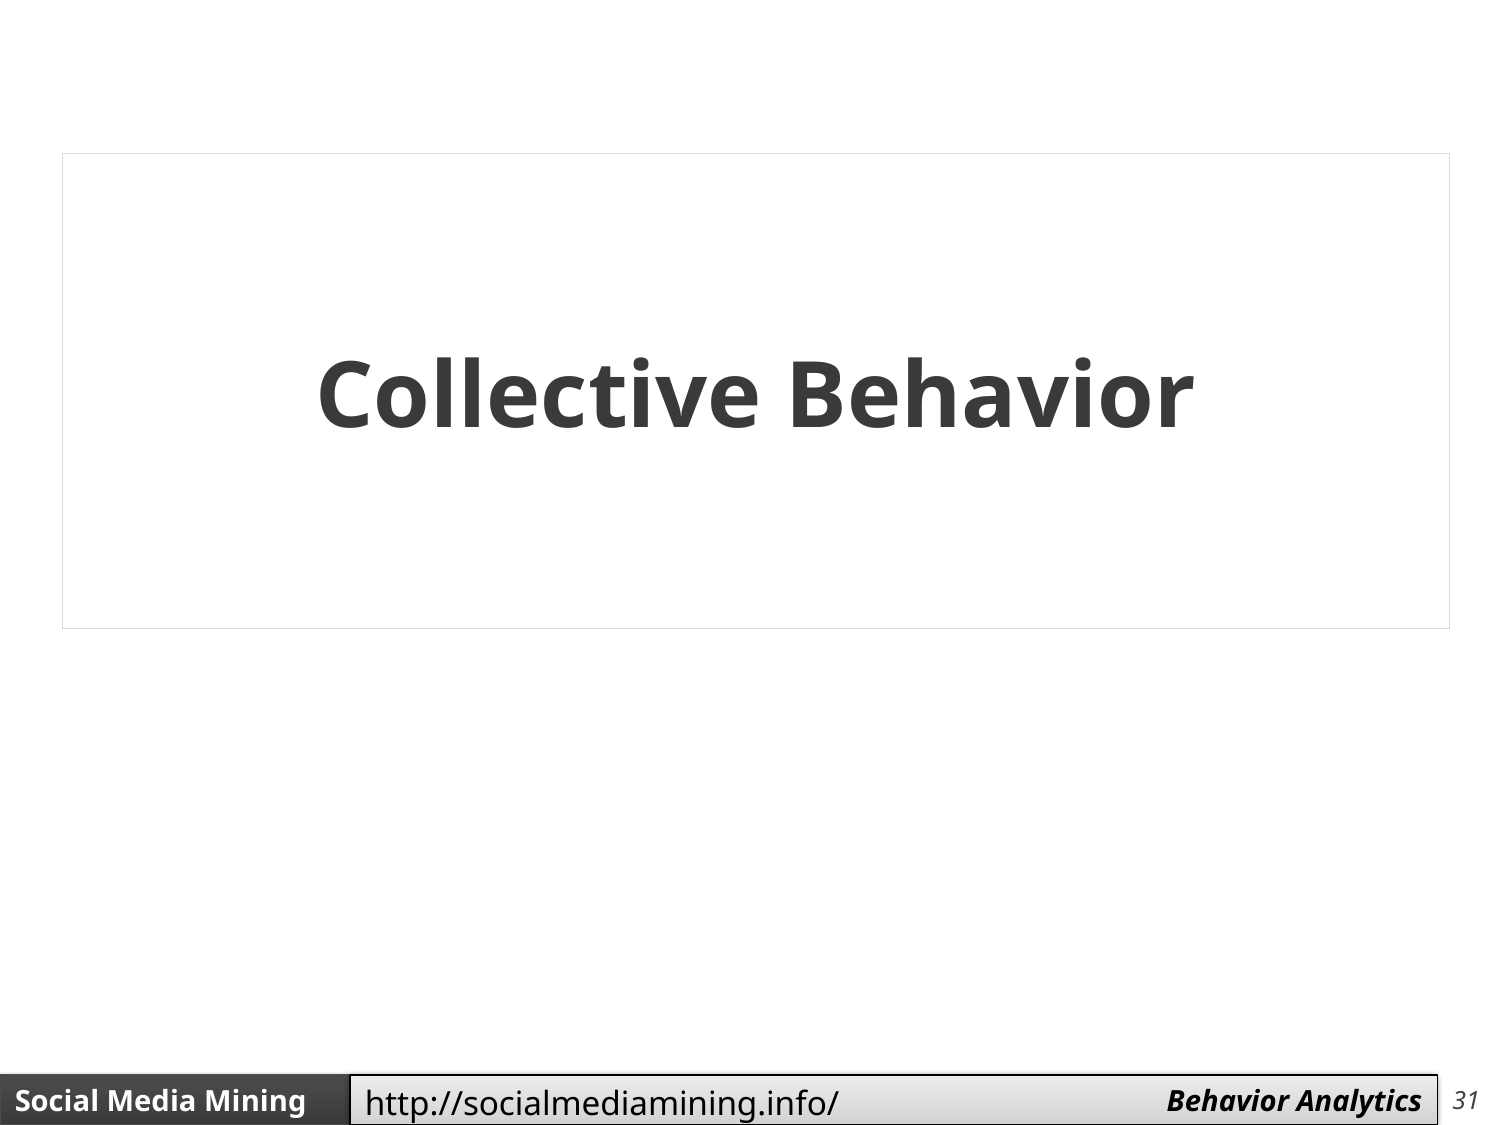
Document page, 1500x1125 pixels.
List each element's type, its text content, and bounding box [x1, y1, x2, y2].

title Collective Behavior [62, 153, 1450, 629]
